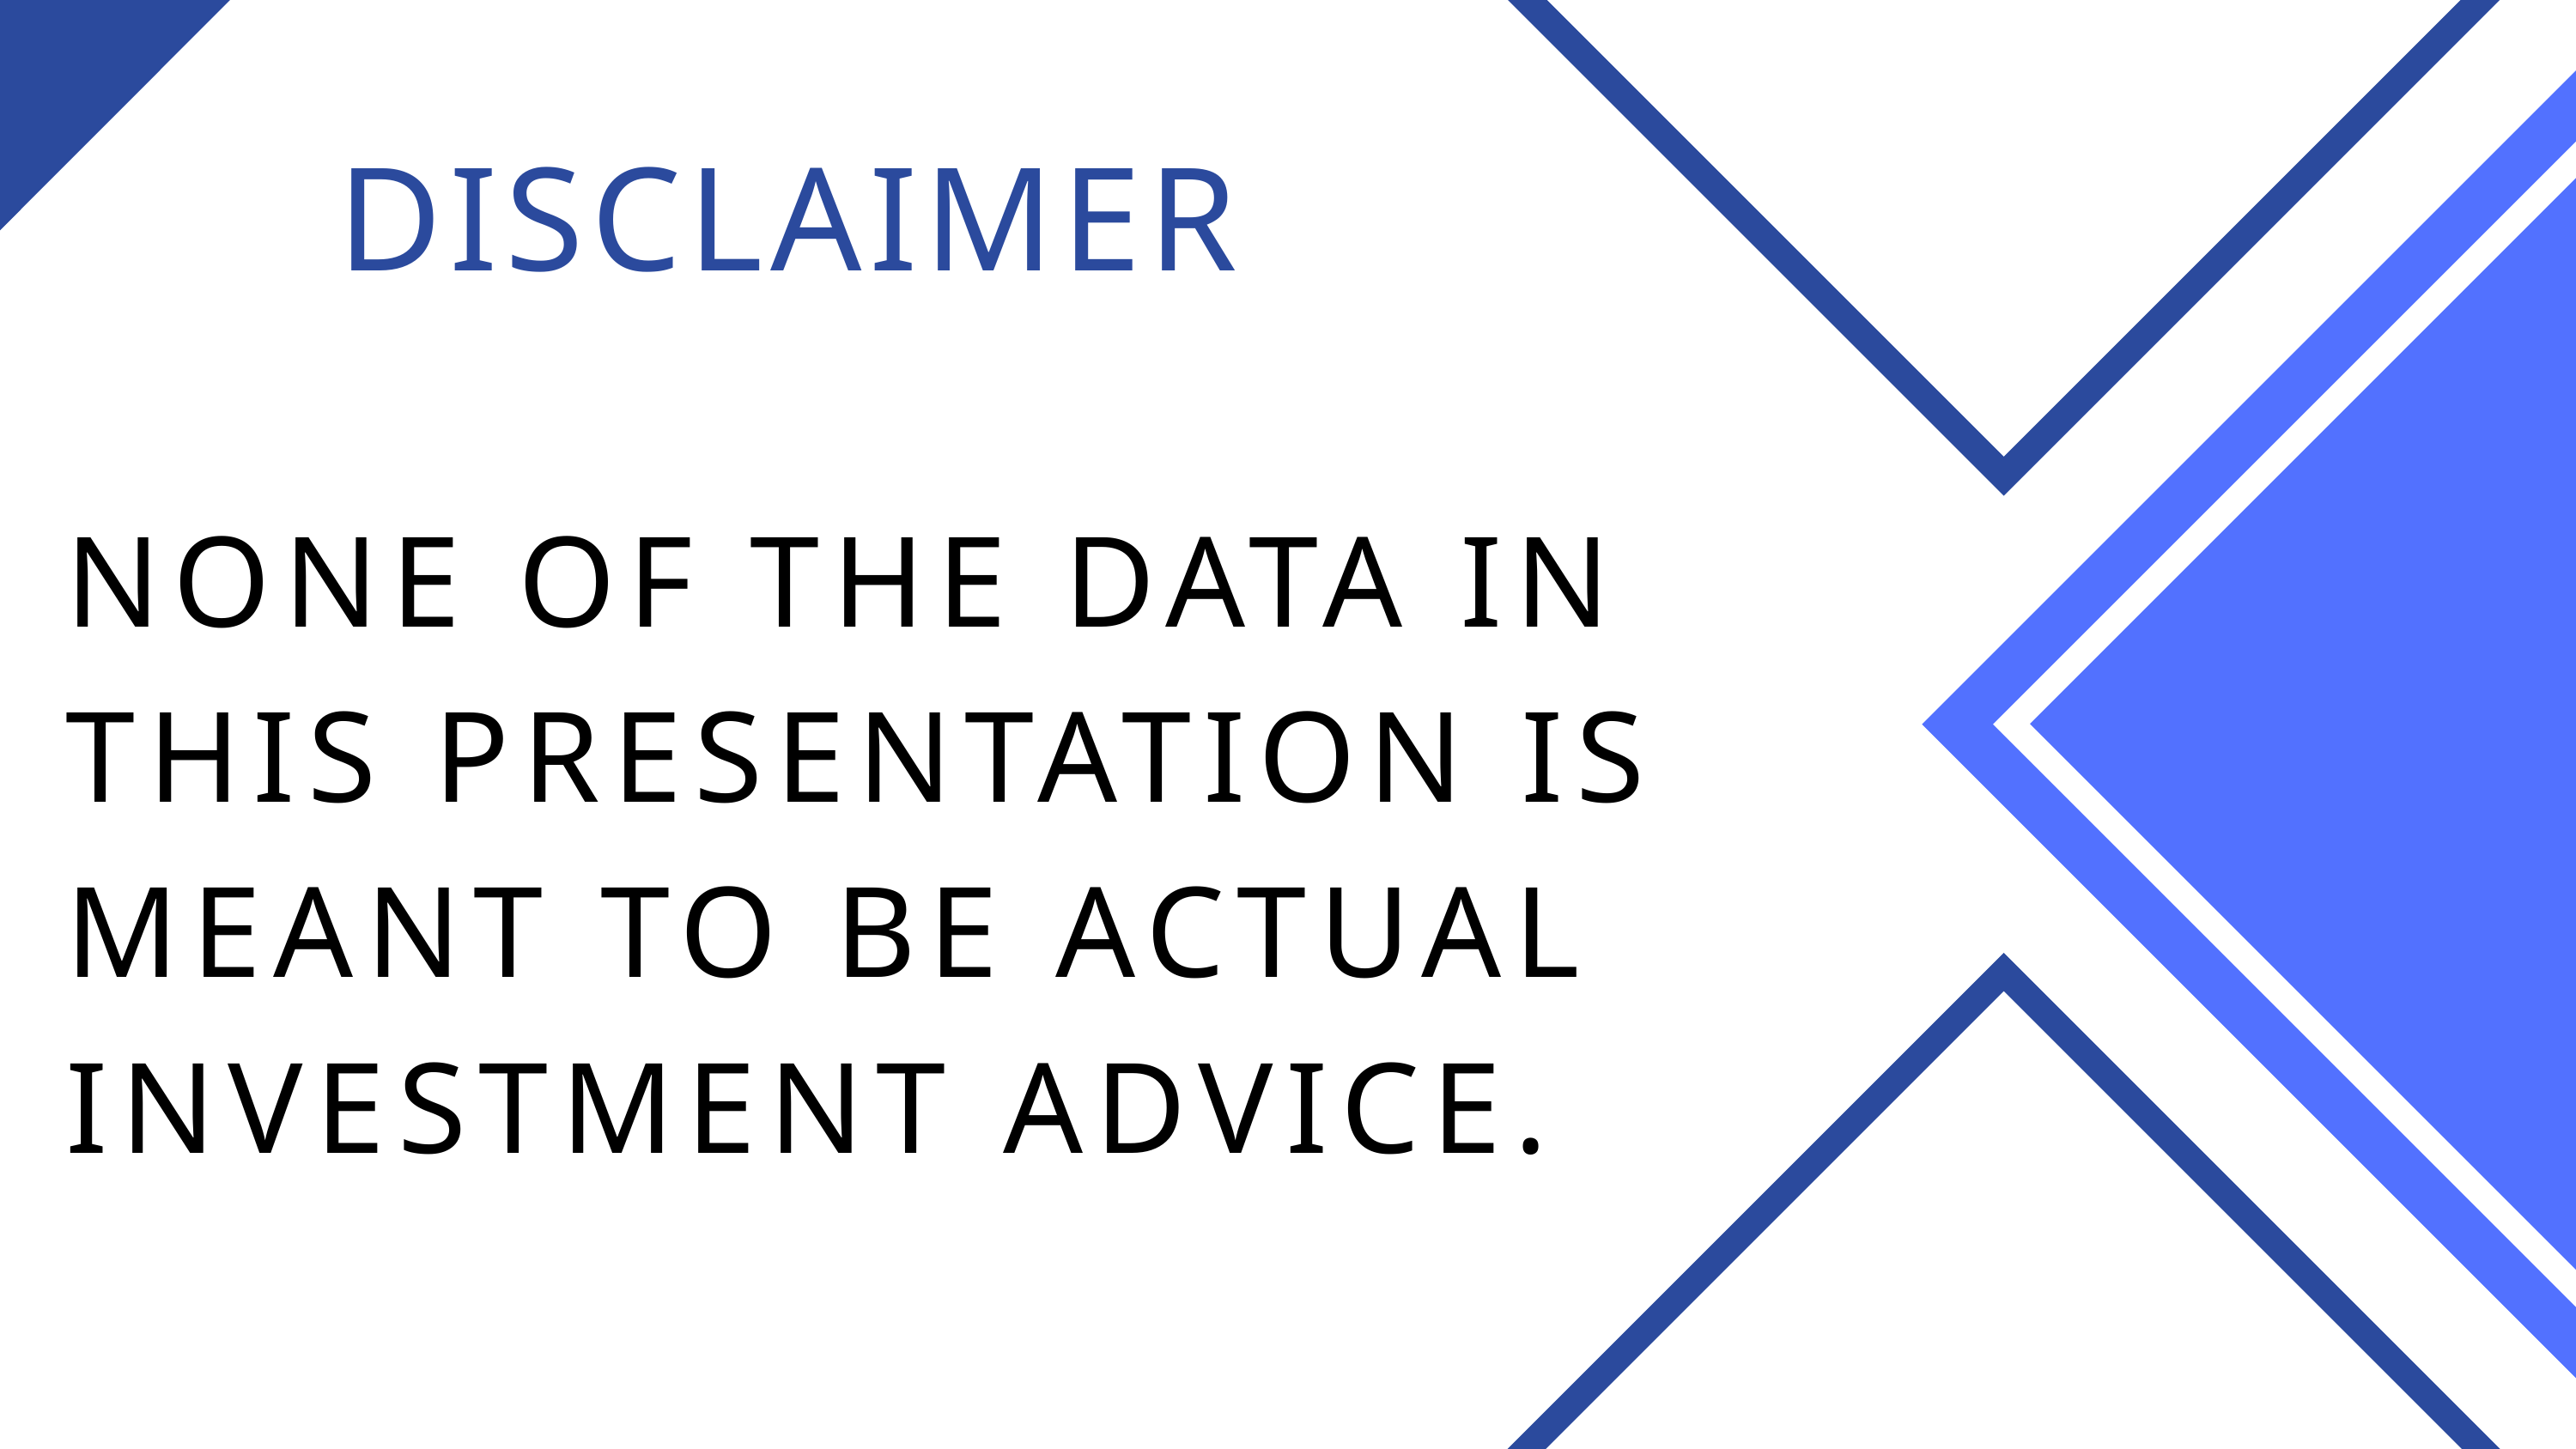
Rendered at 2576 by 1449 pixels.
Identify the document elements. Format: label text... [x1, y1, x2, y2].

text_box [2113, 323, 2159, 1131]
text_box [0, 0, 231, 231]
text_box NONE OF THE DATA IN THIS PRESENTATION IS MEANT TO BE ACTUAL INVESTMENT ADVICE. [65, 476, 1844, 1449]
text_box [2441, 1143, 2576, 1187]
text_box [1569, 0, 2439, 317]
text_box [1569, 1132, 2439, 1449]
text_box DISCLAIMER [144, 149, 1432, 300]
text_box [2163, 312, 2576, 1137]
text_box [2441, 261, 2576, 311]
